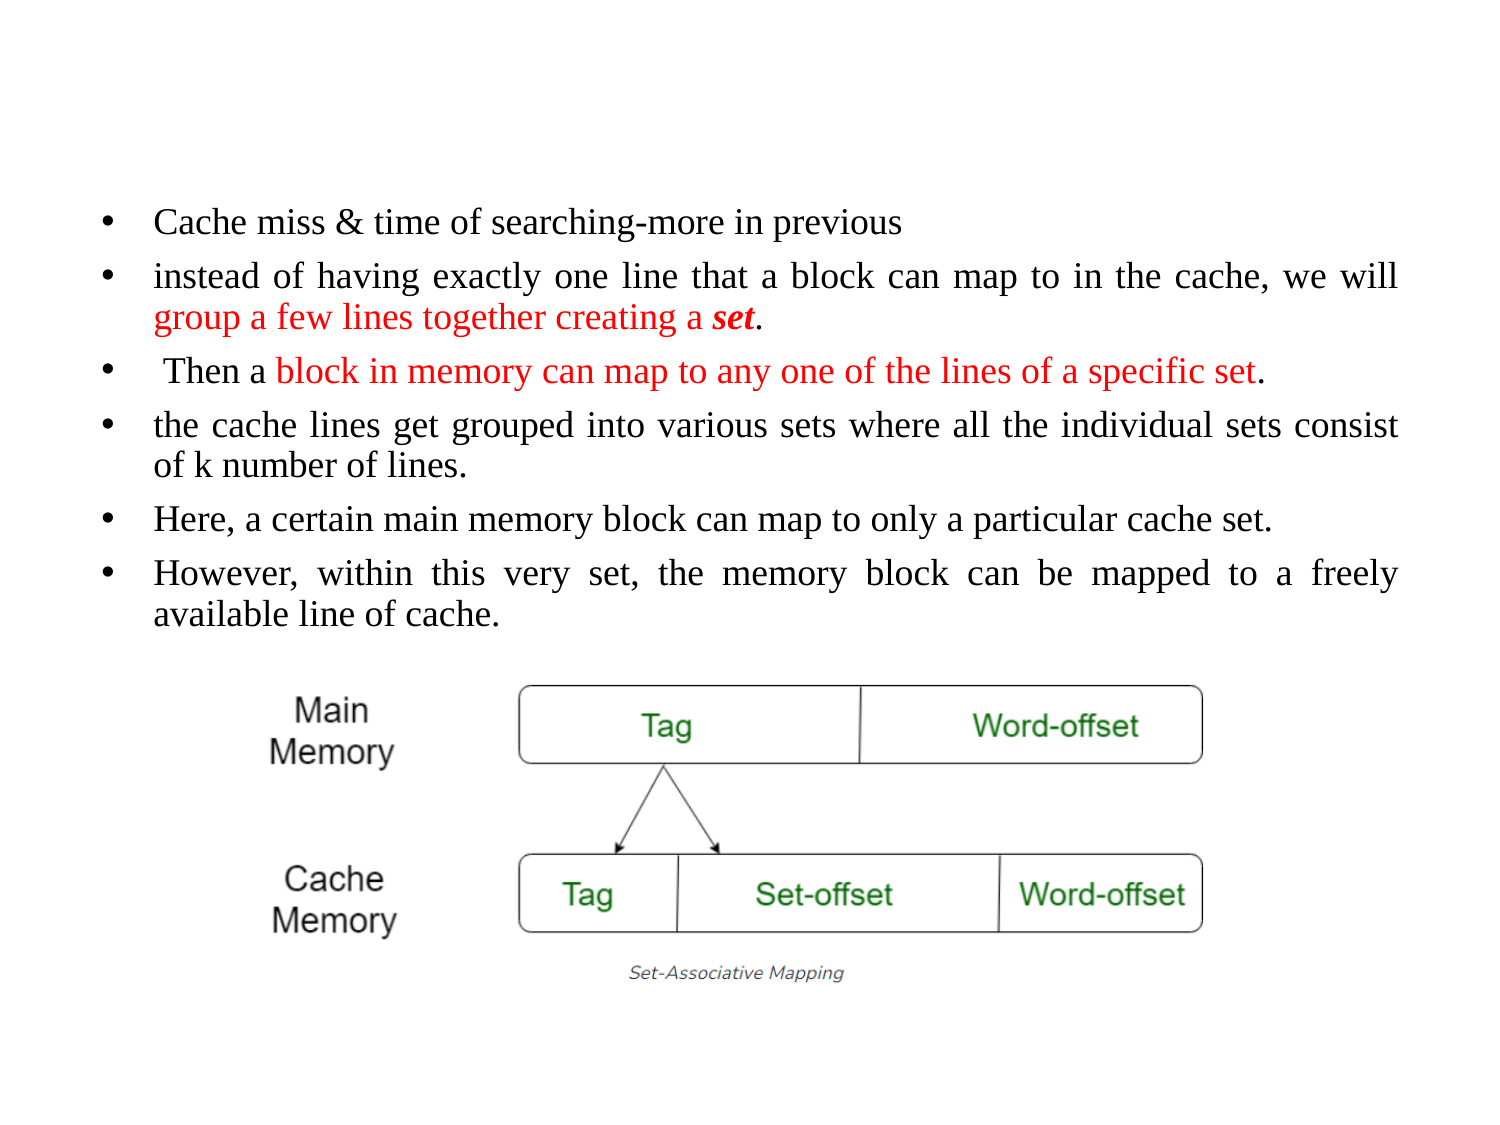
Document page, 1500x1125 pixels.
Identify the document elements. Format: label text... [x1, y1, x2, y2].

list Cache miss & time of searching-more in previous instead of having exactly one line that a block can map to in the cache, we will group a few lines together creating a set. Then a block in memory can map to any one of the lines of a specific set. the cache lines get grouped into various sets where all the individual sets consist of k number of lines. Here, a certain main memory block can map to only a particular cache set. However, within this very set, the memory block can be mapped to a freely available line of cache. [86, 194, 1414, 650]
picture [254, 662, 1251, 1002]
